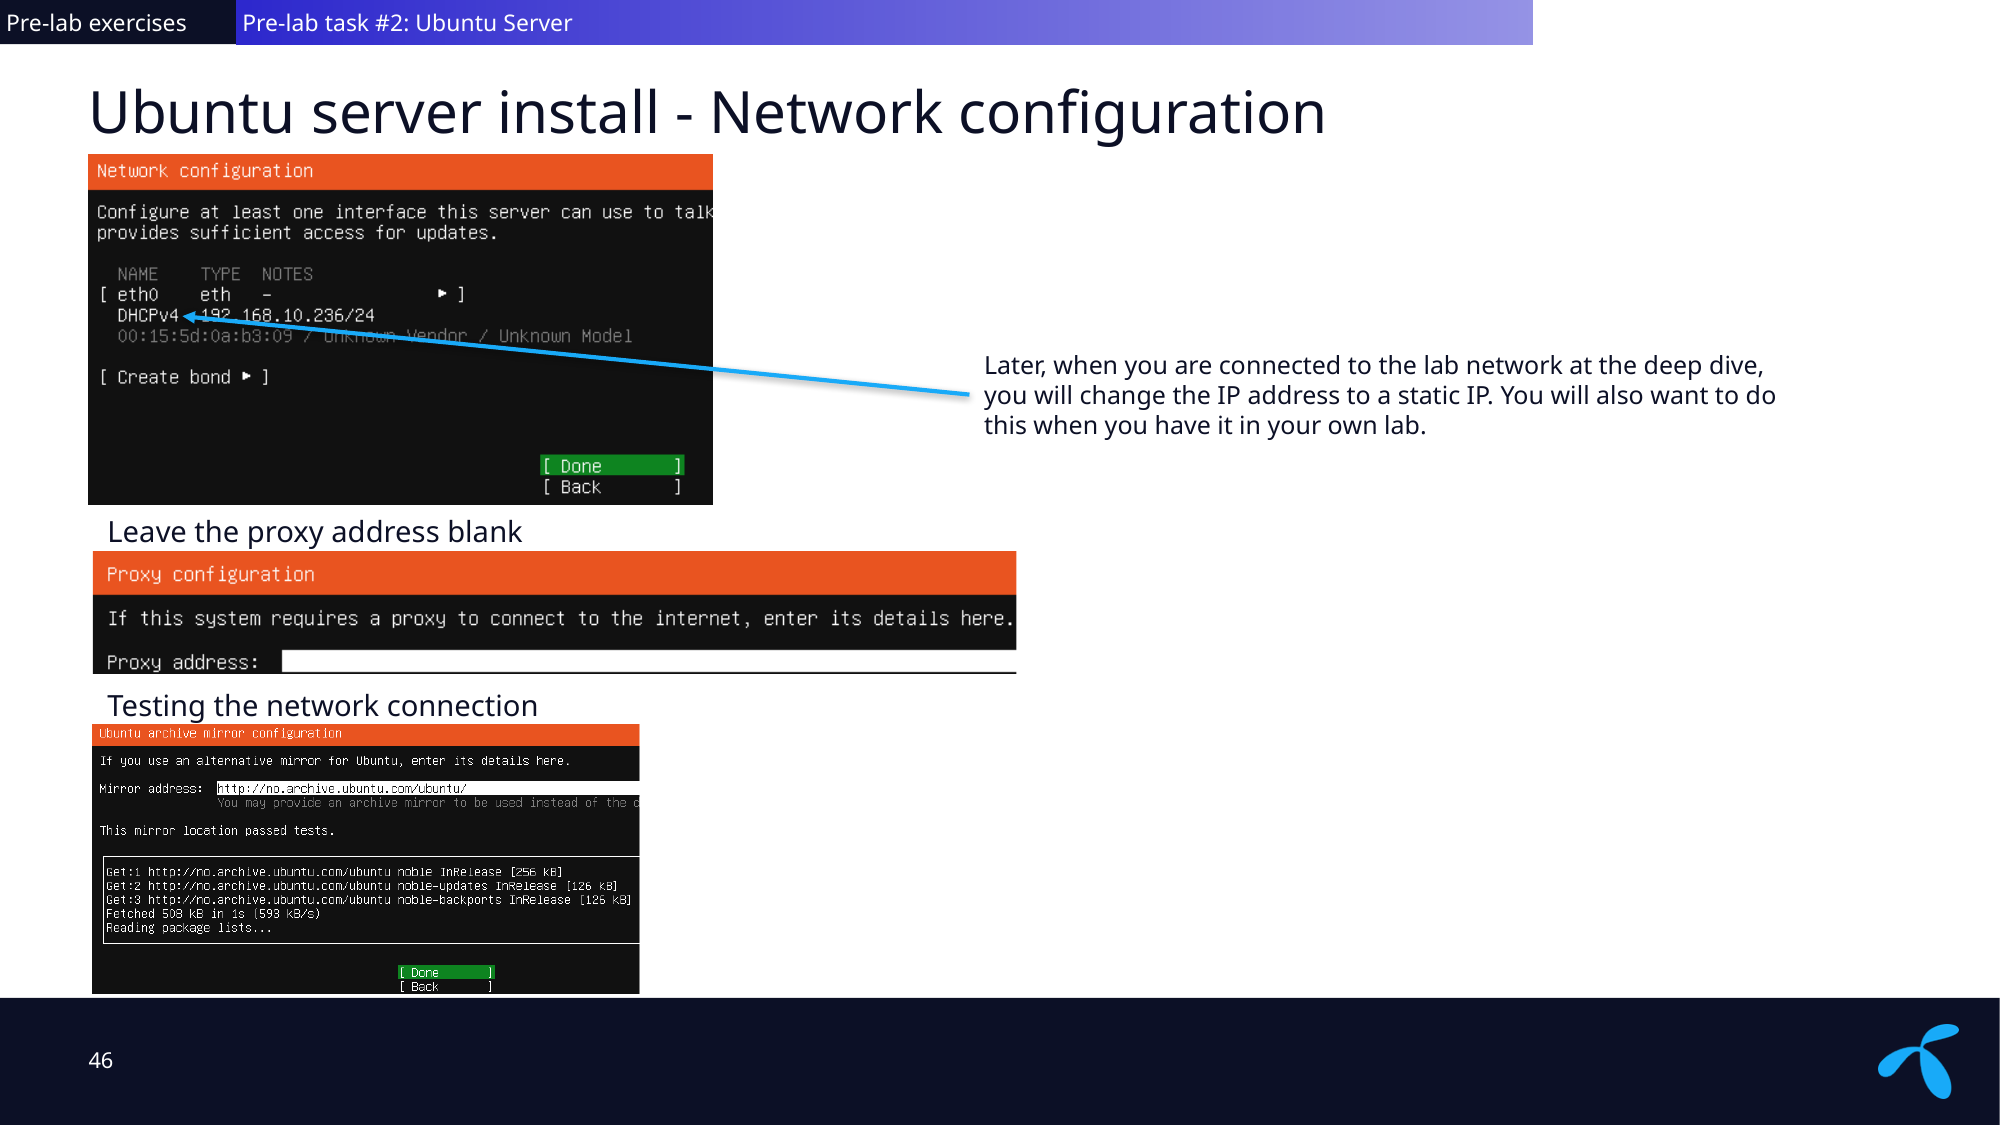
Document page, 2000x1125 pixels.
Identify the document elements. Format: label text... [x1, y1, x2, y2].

slide_number 46 [88, 1024, 237, 1099]
text_box Pre-lab task #2: Ubuntu Server [236, 0, 1533, 45]
text_box Testing the network connection [92, 681, 794, 730]
picture [88, 154, 713, 505]
picture [92, 551, 1017, 674]
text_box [182, 315, 970, 396]
text_box Leave the proxy address blank [92, 505, 794, 550]
title Ubuntu server install - Network configuration [88, 70, 1911, 160]
text_box Later, when you are connected to the lab network at the deep dive, you will change the IP address to a static IP. You will also want to do this when you have it in your own lab. [969, 342, 1822, 447]
picture [92, 724, 640, 994]
picture [1878, 1024, 1959, 1099]
footer Pre-lab exercises [0, 0, 236, 45]
